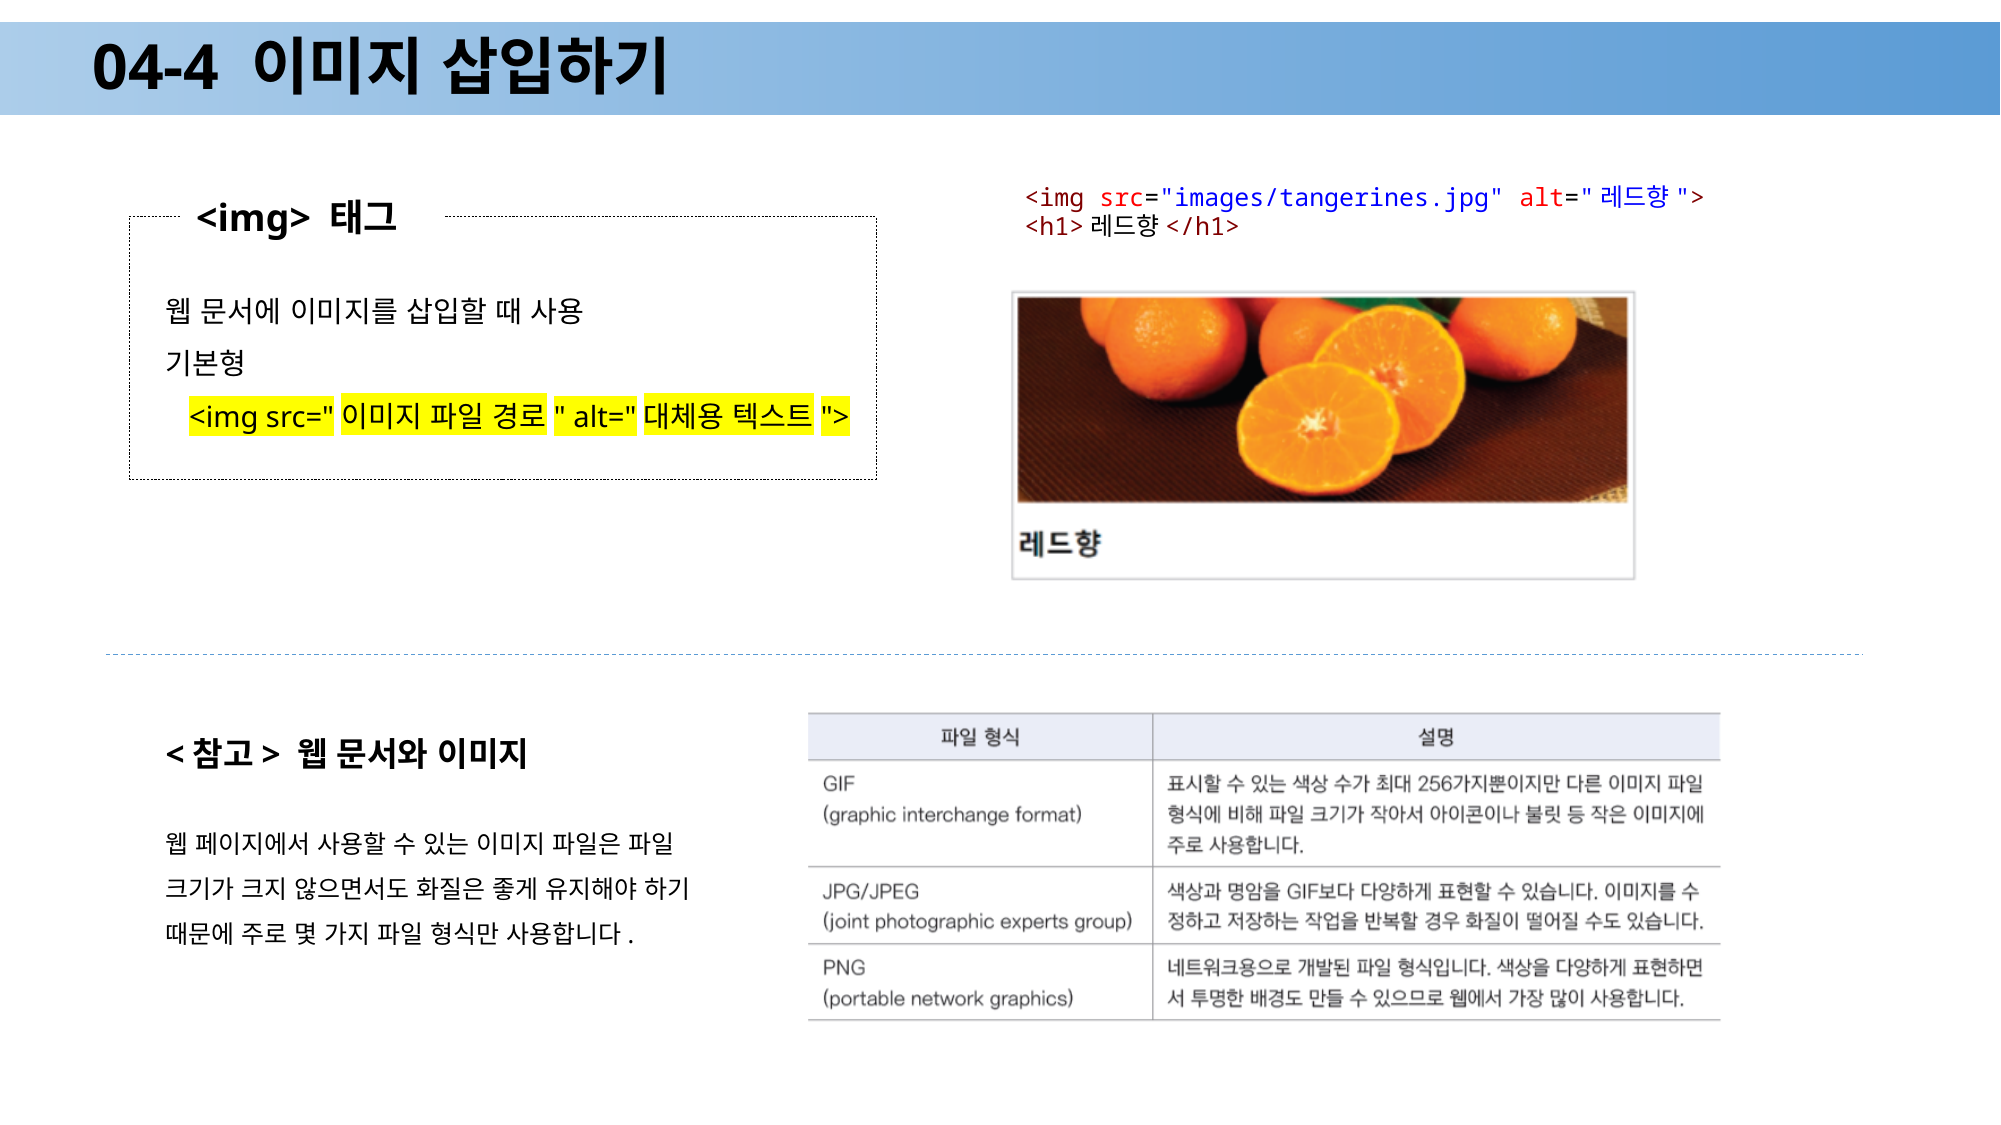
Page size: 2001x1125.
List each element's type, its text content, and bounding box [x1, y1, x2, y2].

text_box 웹 페이지에서 사용할 수 있는 이미지 파일은 파일 크기가 크지 않으면서도 화질은 좋게 유지해야 하기 때문에 주로 몇 가지 파일 형식만 사용합니다. [150, 806, 717, 956]
picture [999, 281, 1649, 593]
text_box <참고> 웹 문서와 이미지 [150, 725, 685, 780]
text_box <img src="images/tangerines.jpg" alt="레드향"> <h1>레드향</h1> [1009, 173, 1747, 249]
picture [798, 707, 1724, 1035]
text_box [129, 186, 888, 489]
title 04-4 이미지 삽입하기 [77, 22, 1569, 116]
